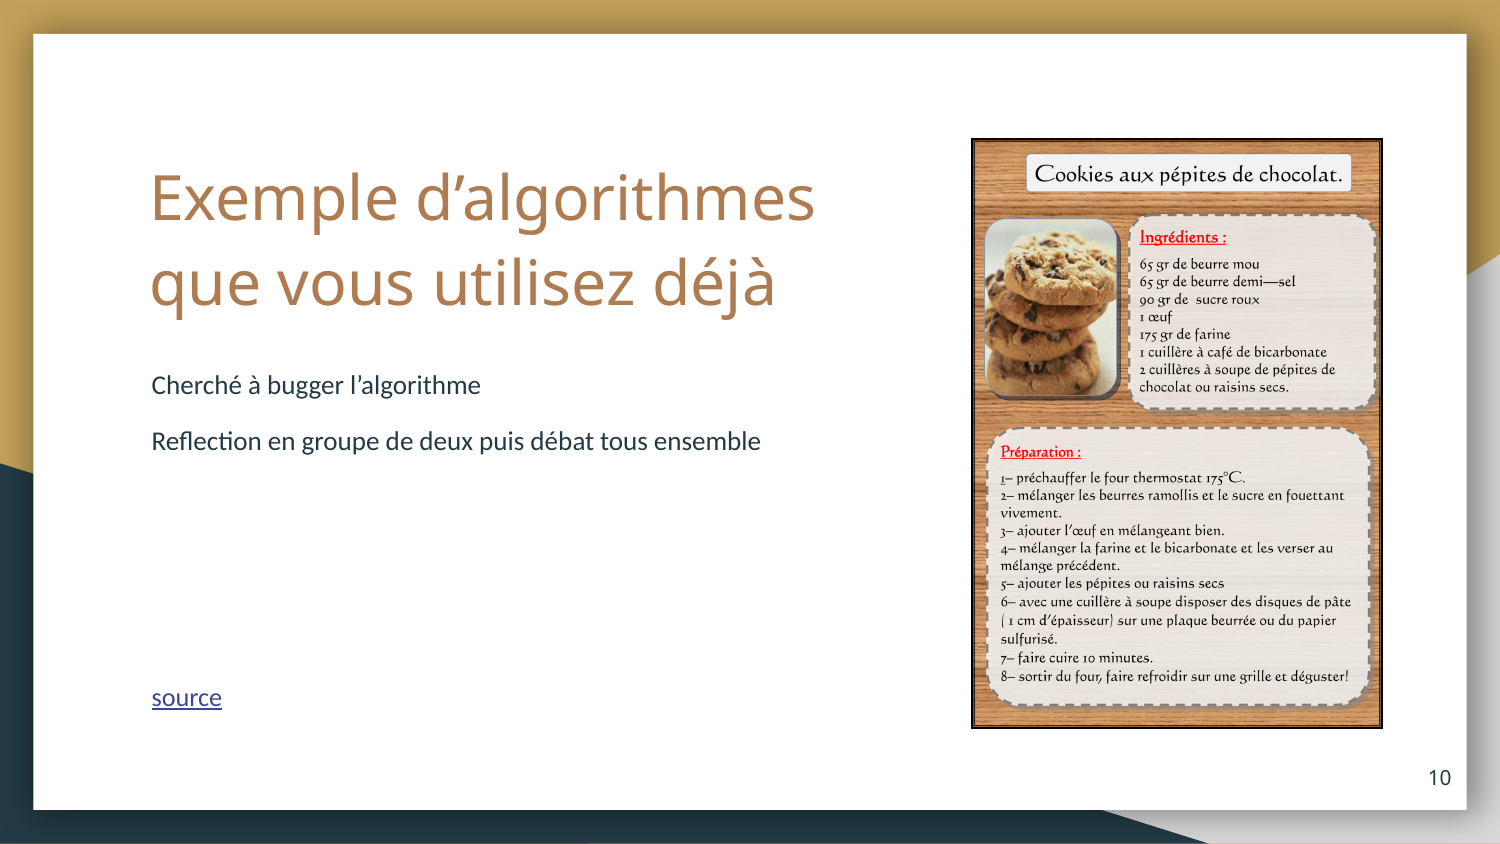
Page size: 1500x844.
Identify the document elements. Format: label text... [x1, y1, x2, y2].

slide_number ‹#› [1376, 745, 1467, 810]
list Cherché à bugger l’algorithme Reflection en groupe de deux puis débat tous ensemble [136, 355, 852, 599]
list source [136, 667, 852, 729]
picture [970, 138, 1383, 729]
title Exemple d’algorithmes que vous utilisez déjà [134, 138, 849, 366]
